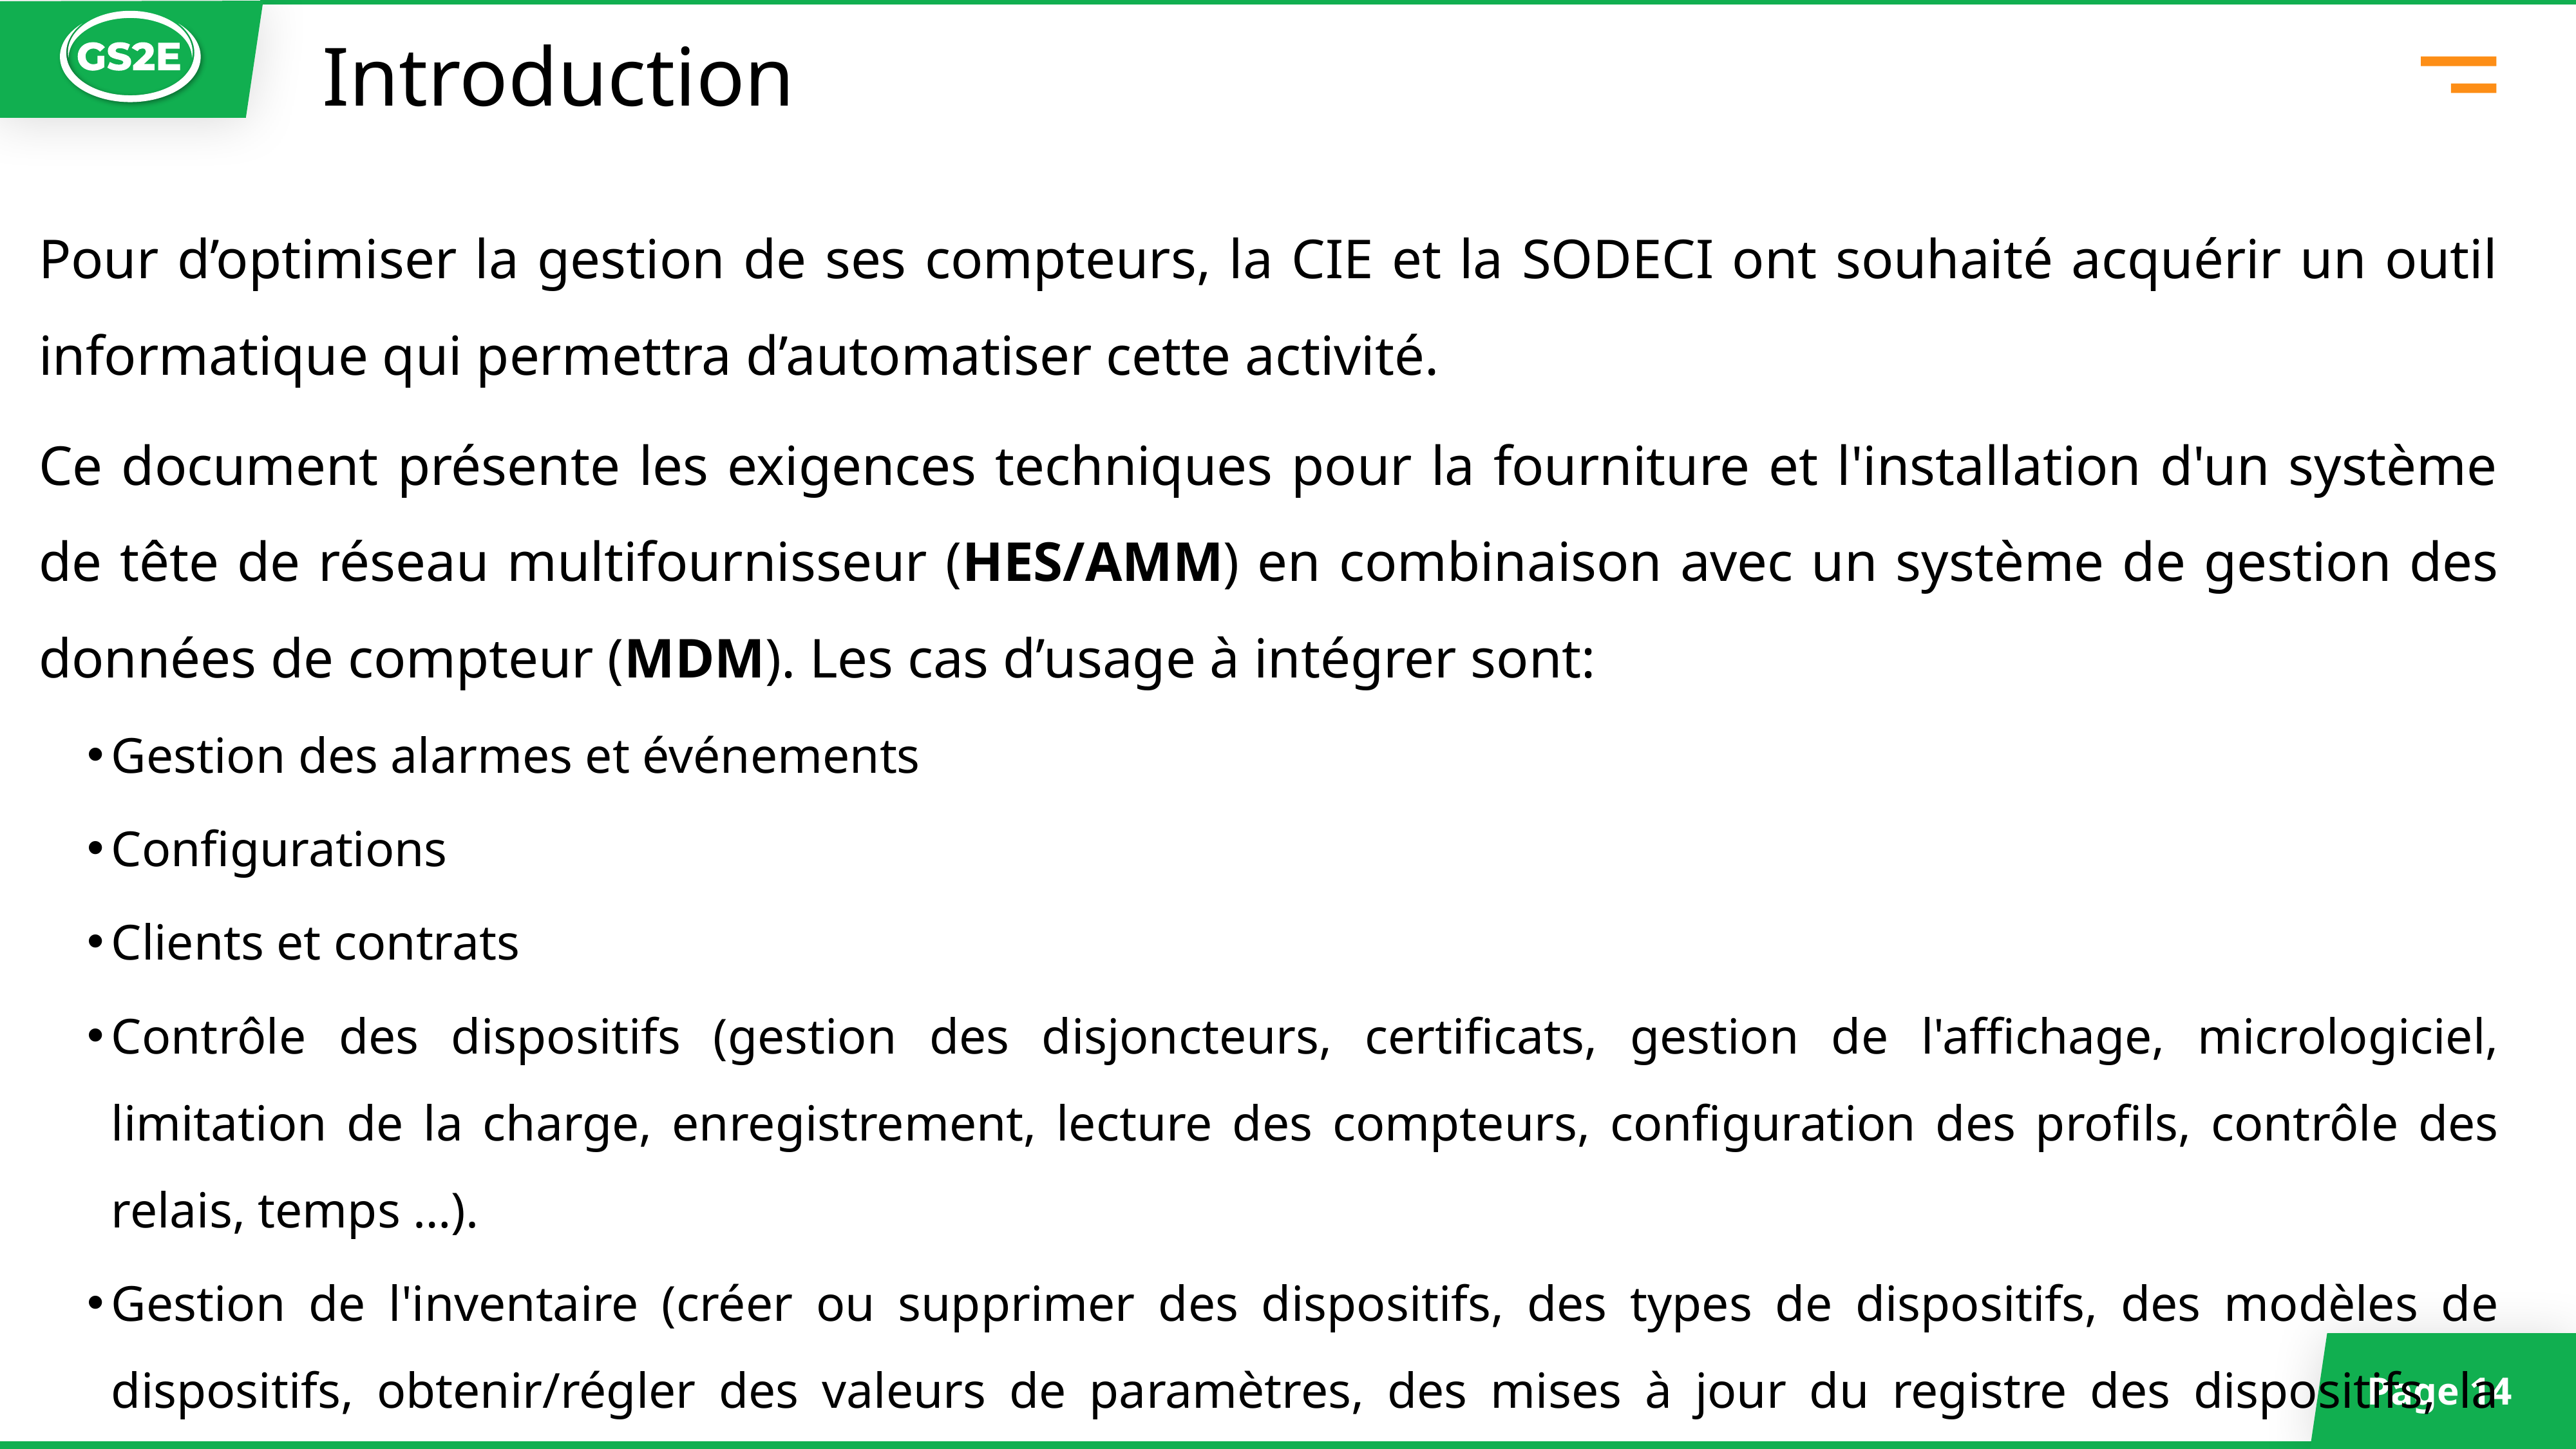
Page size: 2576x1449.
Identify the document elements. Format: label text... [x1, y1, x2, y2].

text_box Pour d’optimiser la gestion de ses compteurs, la CIE et la SODECI ont souhaité acquérir un outil informatique qui permettra d’automatiser cette activité. Ce document présente les exigences techniques pour la fourniture et l'installation d'un système de tête de réseau multifournisseur (HES/AMM) en combinaison avec un système de gestion des données de compteur (MDM). Les cas d’usage à intégrer sont: Gestion des alarmes et événements Configurations Clients et contrats Contrôle des dispositifs (gestion des disjoncteurs, certificats, gestion de l'affichage, micrologiciel, limitation de la charge, enregistrement, lecture des compteurs, configuration des profils, contrôle des relais, temps …). Gestion de l'inventaire (créer ou supprimer des dispositifs, des types de dispositifs, des modèles de dispositifs, obtenir/régler des valeurs de paramètres, des mises à jour du registre des dispositifs, la gestion des micrologiciels) [29, 187, 2510, 1358]
text_box Introduction [321, 25, 2396, 122]
